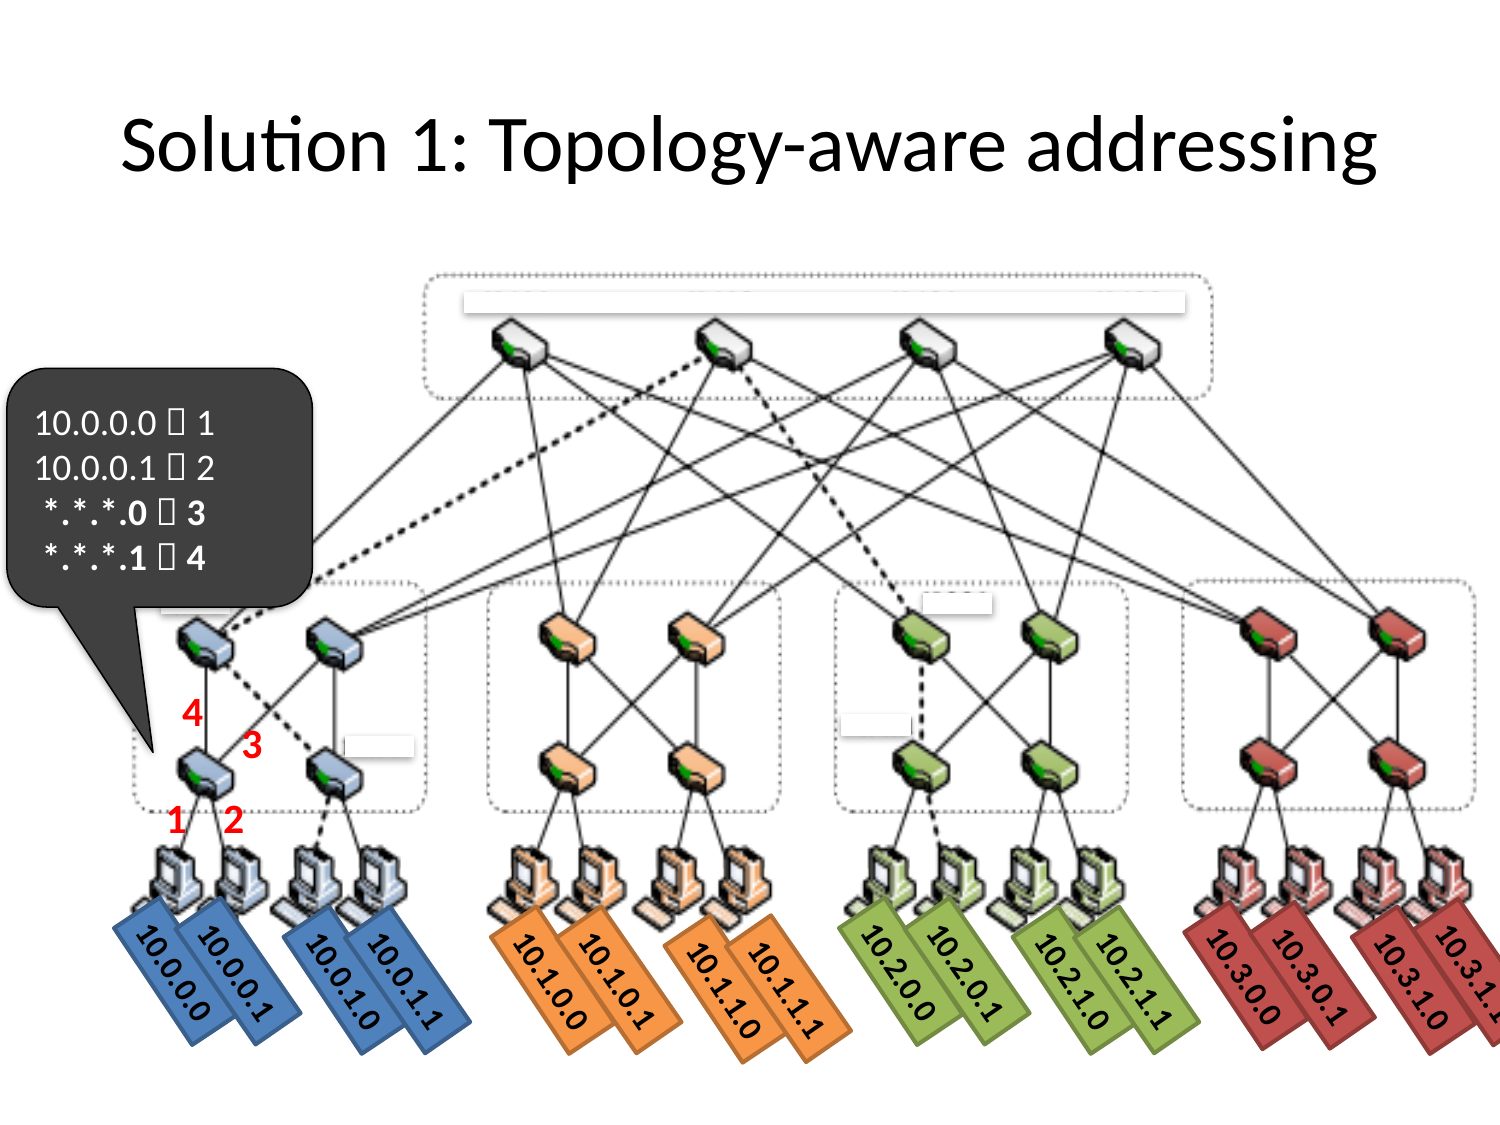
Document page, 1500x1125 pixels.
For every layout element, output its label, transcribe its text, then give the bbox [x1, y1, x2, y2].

text_box 10.3.0.0 [1190, 946, 1308, 1052]
text_box 10.1.0.1 [559, 946, 684, 1056]
text_box 10.1.1.0 [662, 946, 785, 1065]
text_box 10.1.0.0 [494, 946, 615, 1056]
text_box 10.2.0.0 [848, 946, 963, 1047]
text_box 10.1.1.1 [723, 946, 854, 1065]
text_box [108, 145, 1482, 937]
text_box 10.3.1.0 [1355, 946, 1476, 1056]
title Solution 1: Topology-aware addressing [75, 45, 1425, 233]
text_box 10.2.0.1 [913, 946, 1032, 1047]
text_box 10.0.1.0 [287, 946, 404, 1056]
text_box 10.0.0.0  1 10.0.0.1  2 *.*.*.0  3 *.*.*.1  4 [6, 367, 103, 678]
text_box 10.0.0.1 [184, 946, 303, 1047]
text_box 10.2.1.1 [1077, 946, 1202, 1056]
text_box 10.2.1.0 [1016, 946, 1133, 1056]
text_box 10.3.1.1 [1421, 935, 1500, 1048]
text_box 10.3.0.1 [1256, 946, 1377, 1051]
text_box 10.0.0.0 [123, 946, 235, 1047]
text_box 10.0.1.1 [348, 946, 473, 1056]
